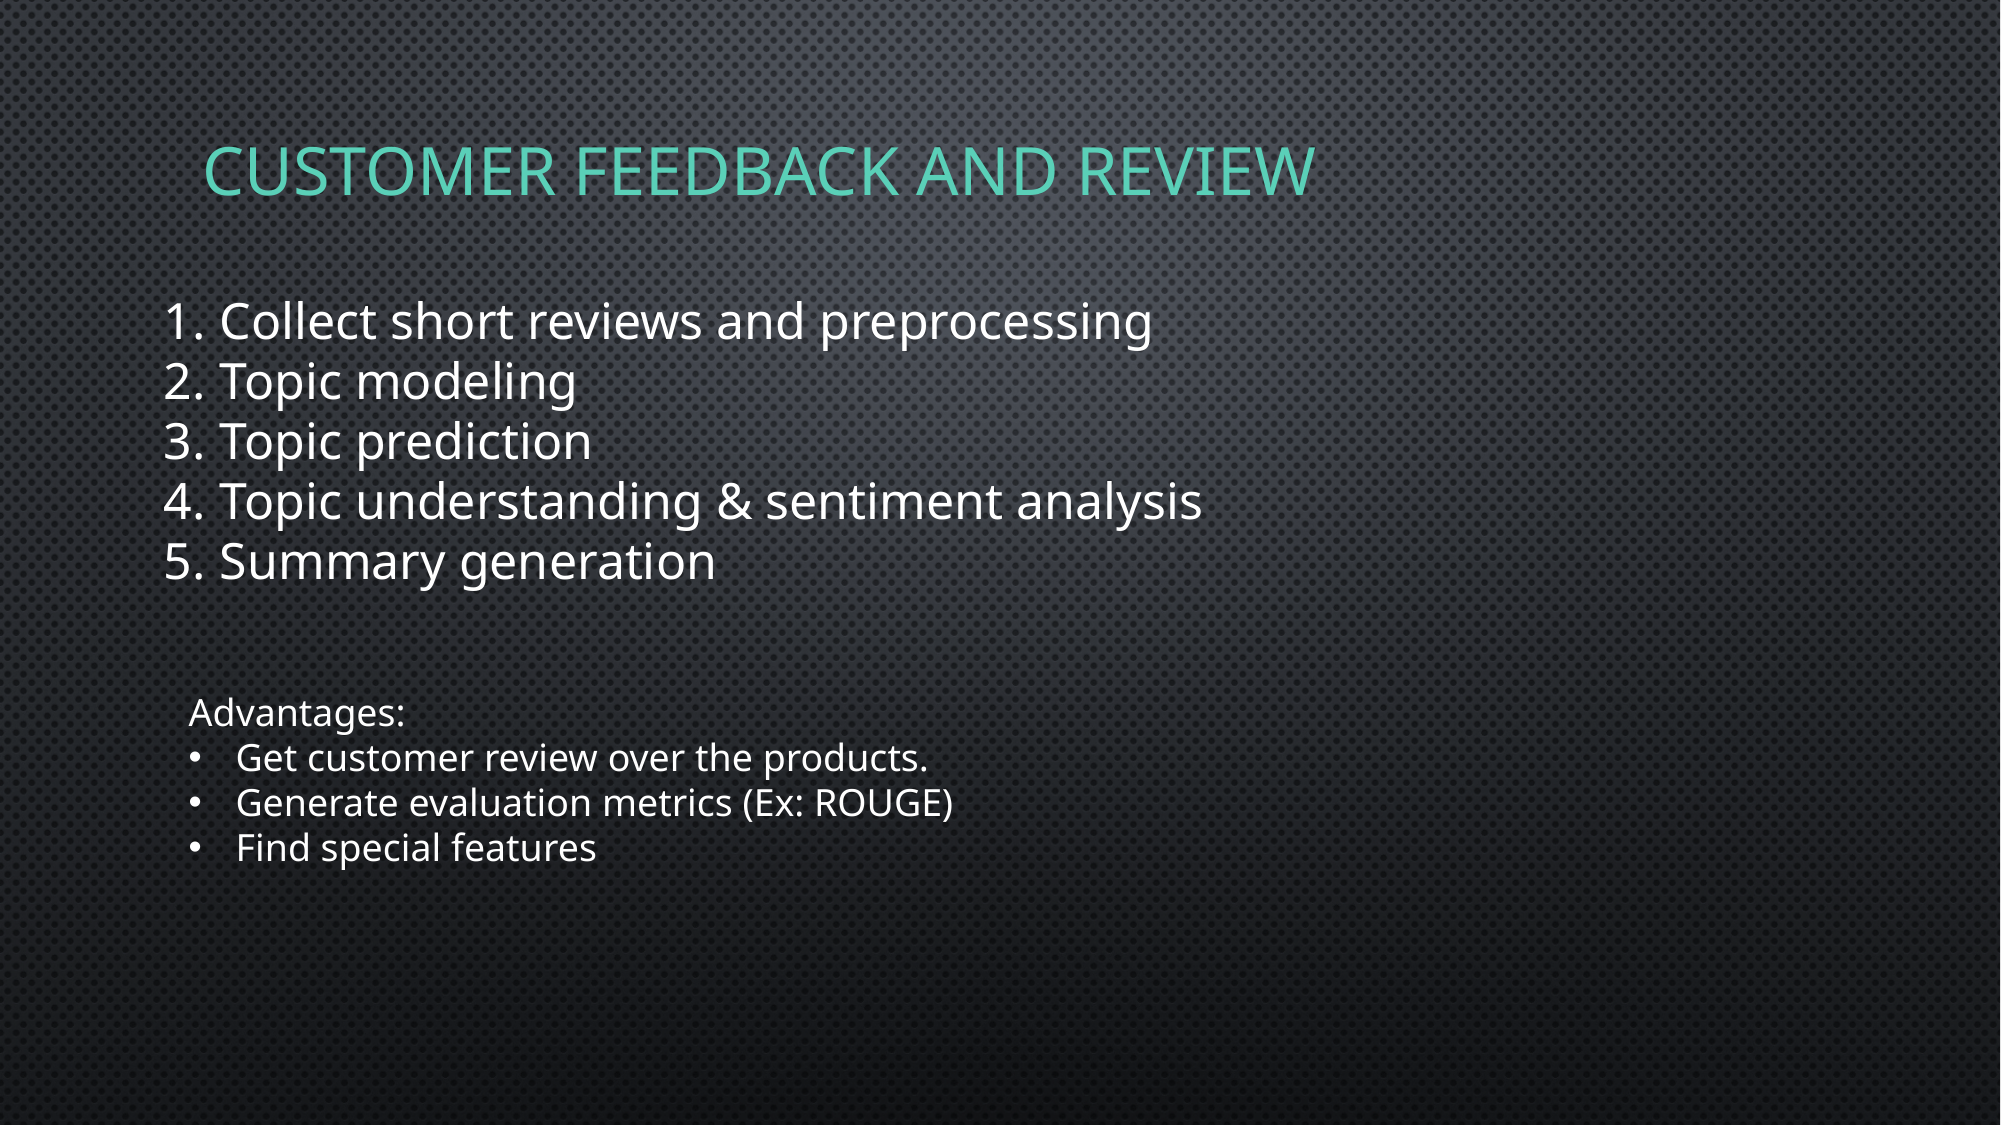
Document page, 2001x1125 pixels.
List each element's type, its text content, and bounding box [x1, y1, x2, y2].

title Customer feedback and review [187, 99, 1813, 239]
text_box Advantages: Get customer review over the products. Generate evaluation metrics (Ex: ROUGE) Find special features [173, 681, 1037, 877]
text_box Collect short reviews and preprocessing Topic modeling Topic prediction Topic understanding & sentiment analysis Summary generation [148, 281, 1773, 597]
